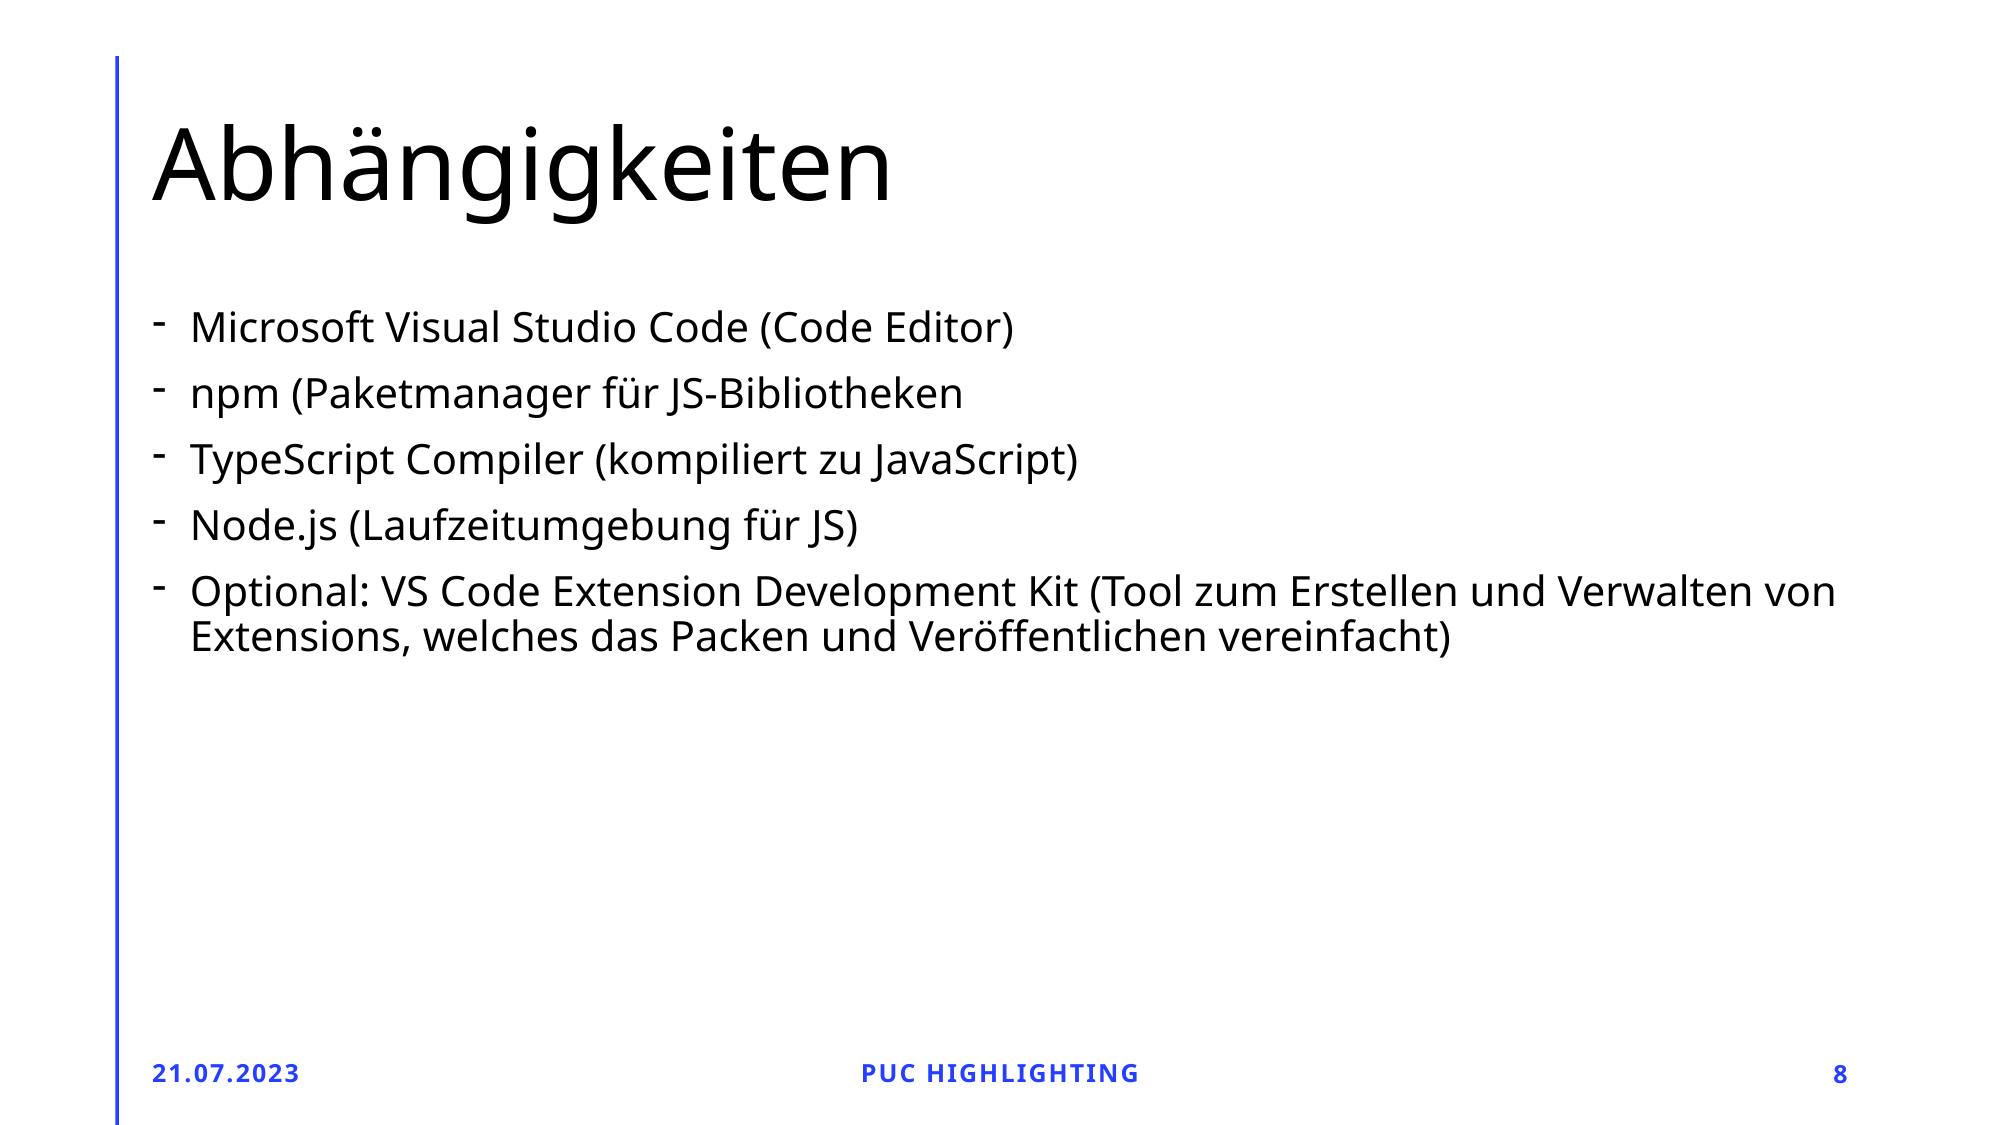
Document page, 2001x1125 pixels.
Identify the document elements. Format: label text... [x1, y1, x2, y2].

title Abhängigkeiten [137, 59, 1863, 278]
text_box 21.07.2023 [137, 1050, 588, 1111]
text_box Puc highlighting [662, 1050, 1338, 1111]
slide_number 8 [1412, 1050, 1863, 1111]
list Microsoft Visual Studio Code (Code Editor) npm (Paketmanager für JS-Bibliotheken TypeScript Compiler (kompiliert zu JavaScript) Node.js (Laufzeitumgebung für JS) Optional: VS Code Extension Development Kit (Tool zum Erstellen und Verwalten von Extensions, welches das Packen und Veröffentlichen vereinfacht) [137, 299, 1863, 1014]
